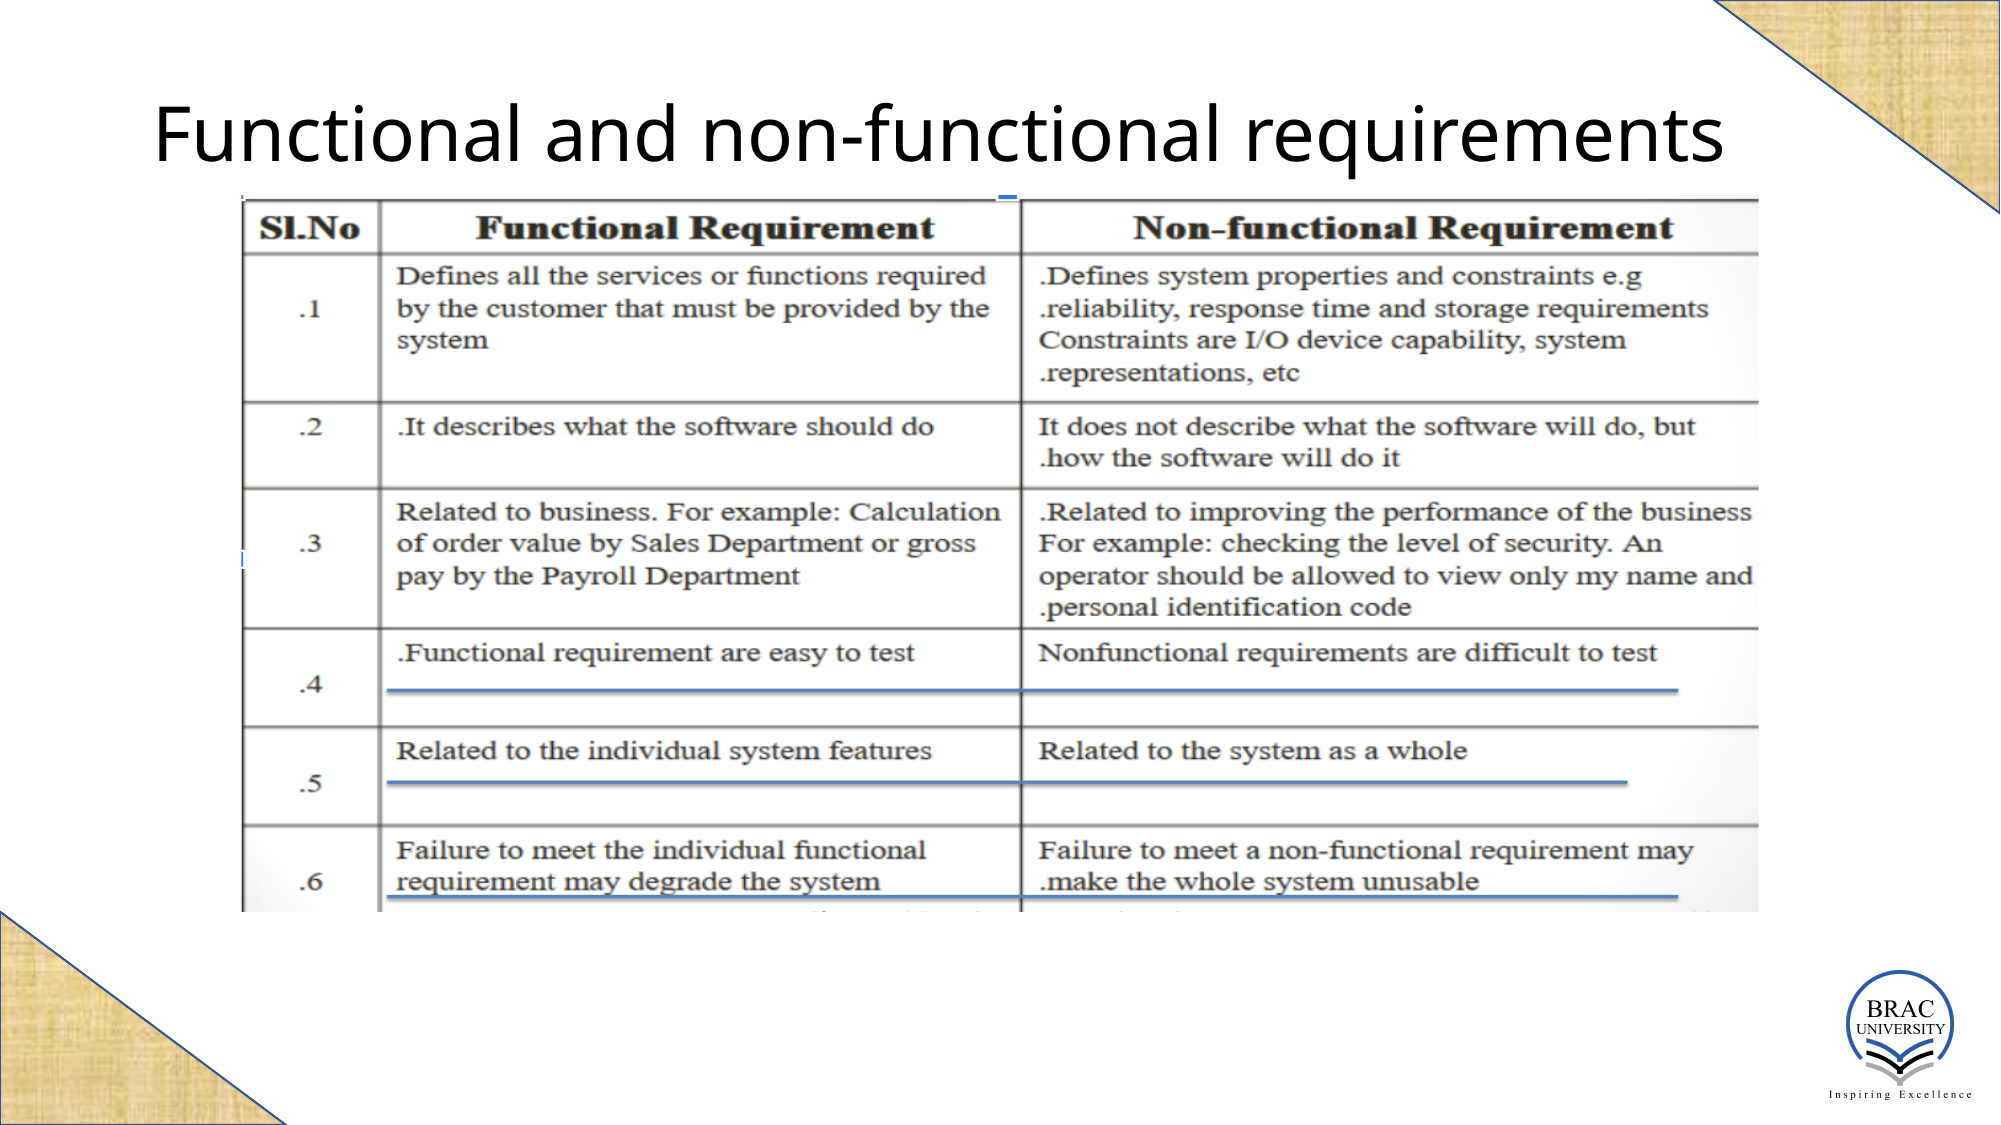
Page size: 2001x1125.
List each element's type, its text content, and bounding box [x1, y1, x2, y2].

picture [241, 195, 1759, 912]
title Functional and non-functional requirements [137, 59, 1863, 214]
text_box [0, 910, 288, 1125]
picture [1829, 970, 1971, 1100]
text_box [1712, 0, 2000, 215]
